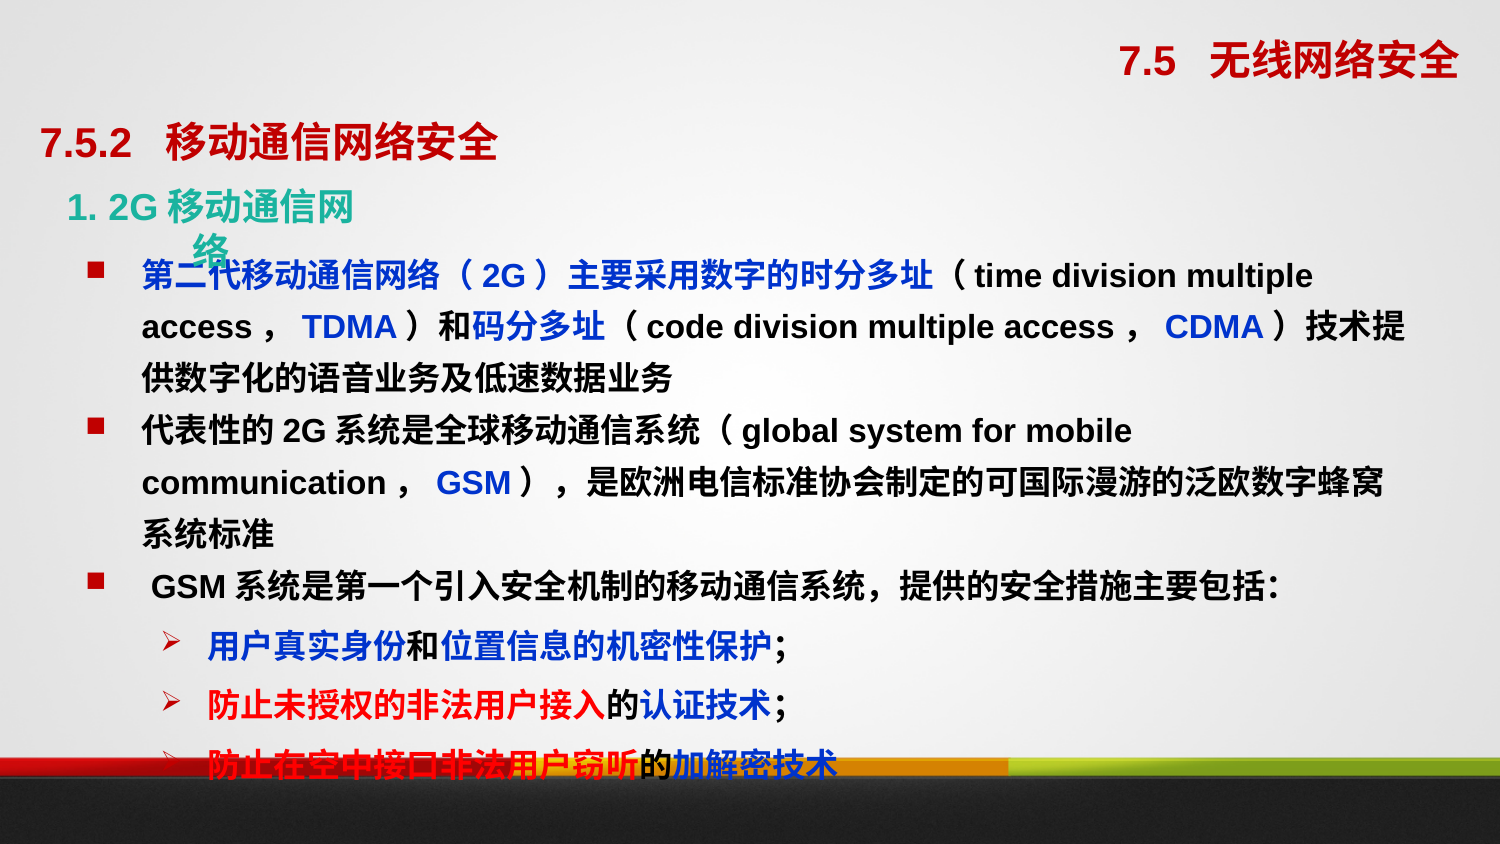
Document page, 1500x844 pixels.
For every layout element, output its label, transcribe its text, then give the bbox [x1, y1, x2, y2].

list 第二代移动通信网络（2G）主要采用数字的时分多址（time division multiple access，TDMA）和码分多址（code division multiple access，CDMA）技术提供数字化的语音业务及低速数据业务 代表性的2G系统是全球移动通信系统（global system for mobile communication，GSM），是欧洲电信标准协会制定的可国际漫游的泛欧数字蜂窝系统标准 GSM系统是第一个引入安全机制的移动通信系统，提供的安全措施主要包括： 用户真实身份和位置信息的机密性保护； 防止未授权的非法用户接入的认证技术； 防止在空中接口非法用户窃听的加解密技术 [70, 234, 1430, 754]
text_box 1. 2G移动通信网络 [35, 175, 387, 281]
text_box 7.5 无线网络安全 [1101, 23, 1477, 94]
picture [0, 0, 1500, 844]
text_box 7.5.2 移动通信网络安全 [23, 105, 516, 176]
